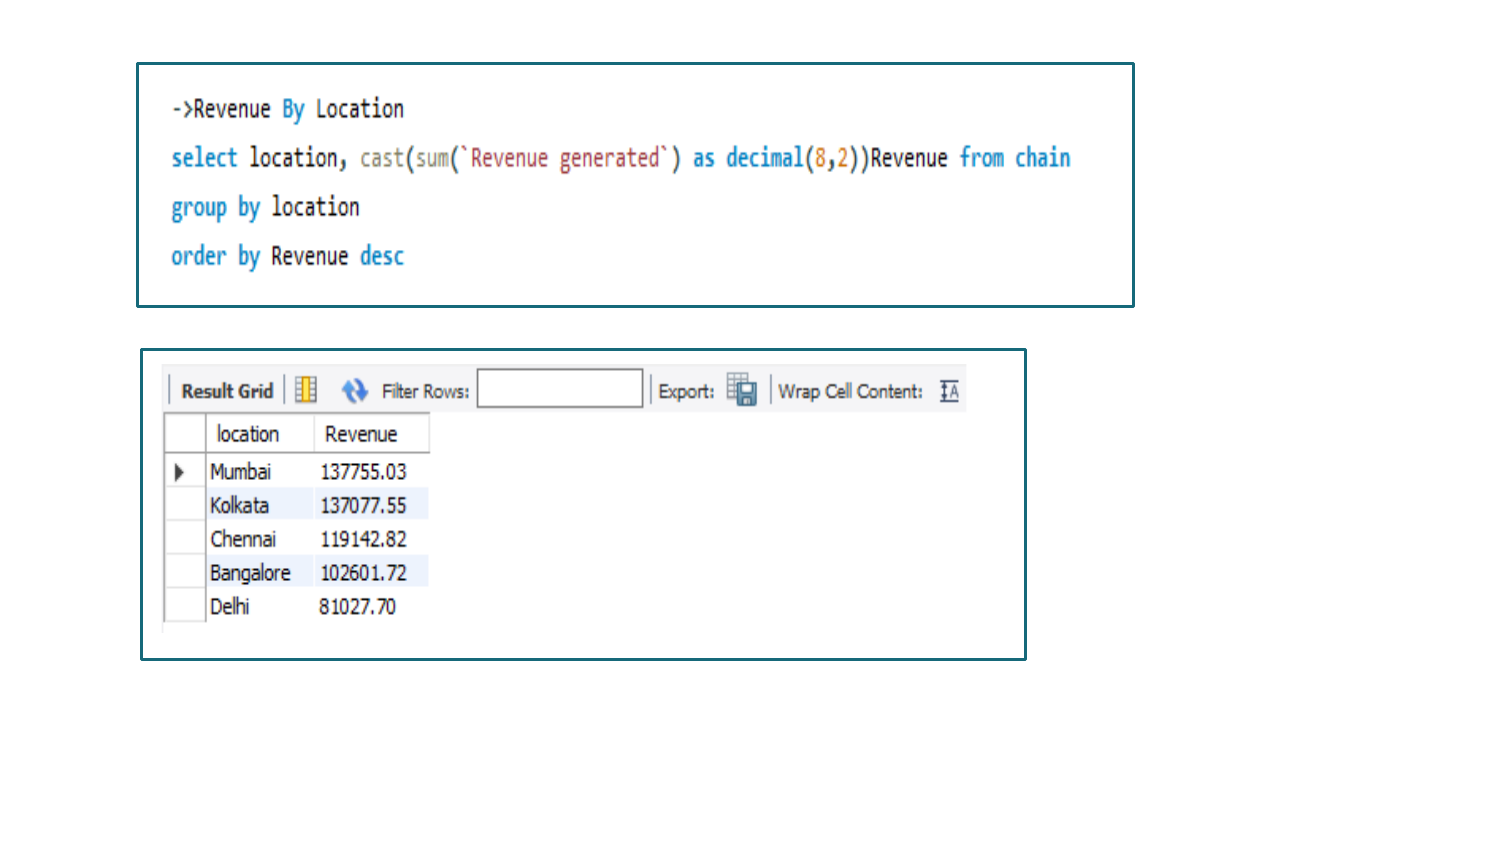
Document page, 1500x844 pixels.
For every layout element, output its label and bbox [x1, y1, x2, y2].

picture [151, 88, 1112, 290]
picture [161, 364, 967, 633]
text_box [137, 63, 1134, 307]
text_box [141, 349, 1026, 660]
